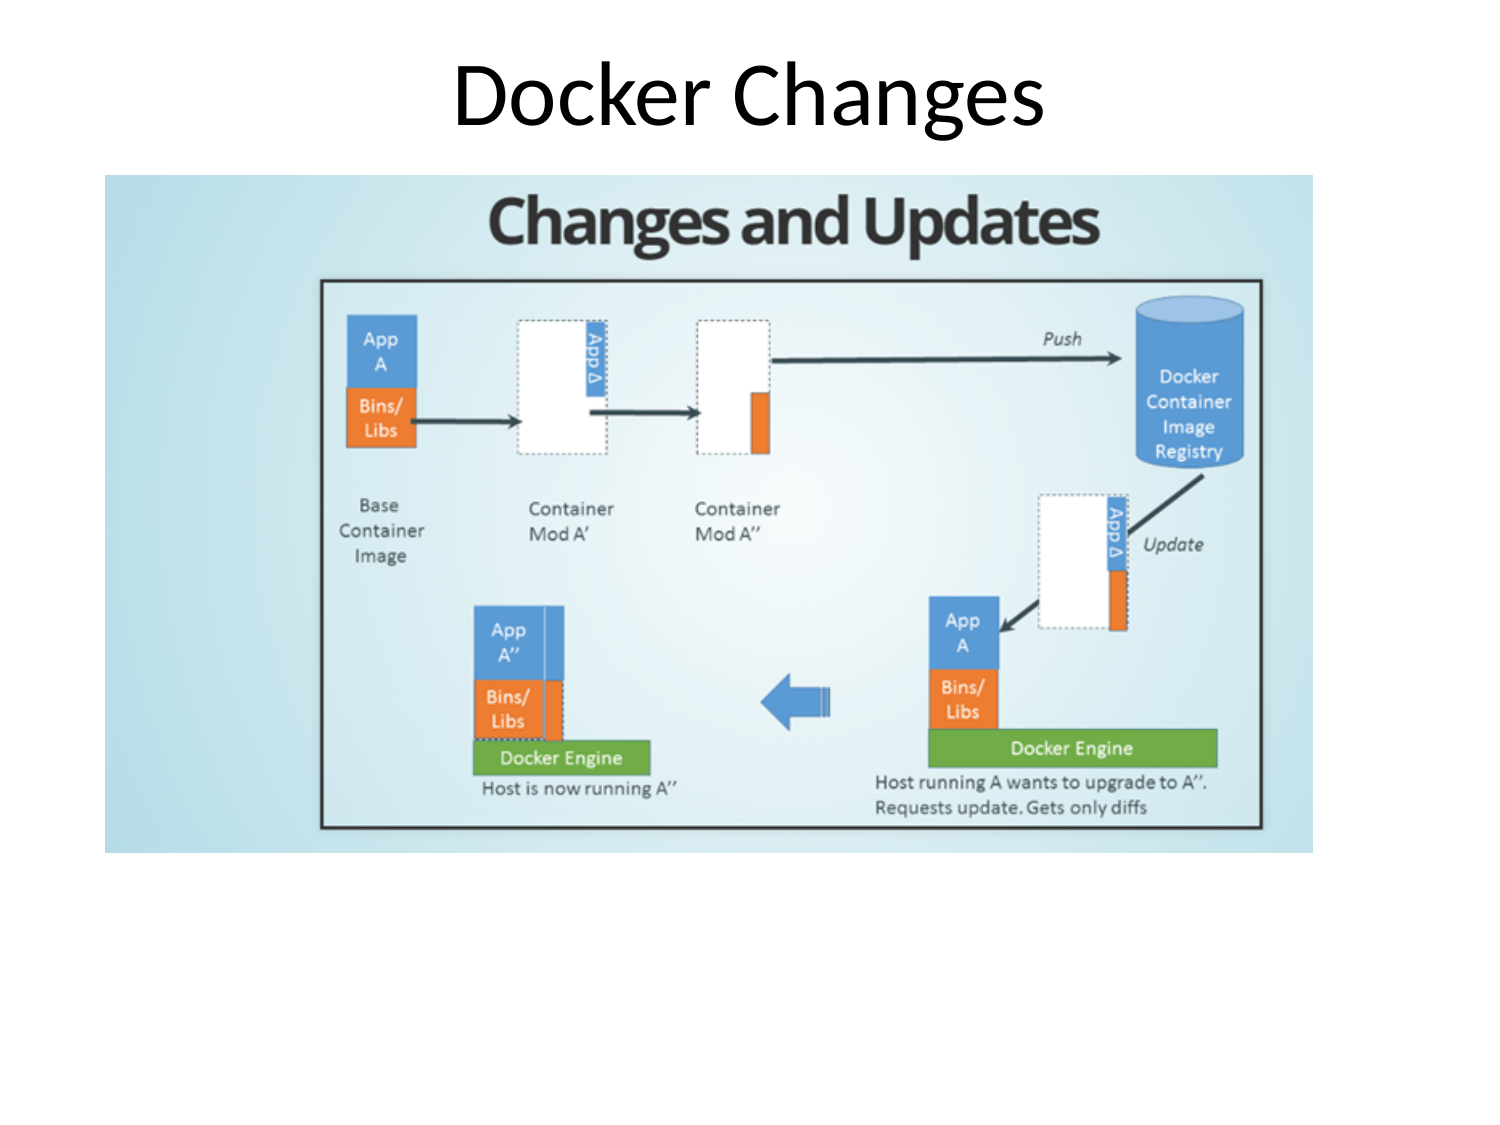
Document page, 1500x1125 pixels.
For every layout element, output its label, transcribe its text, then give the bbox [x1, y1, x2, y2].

picture [105, 175, 1314, 853]
title Docker Changes [74, 14, 1426, 163]
